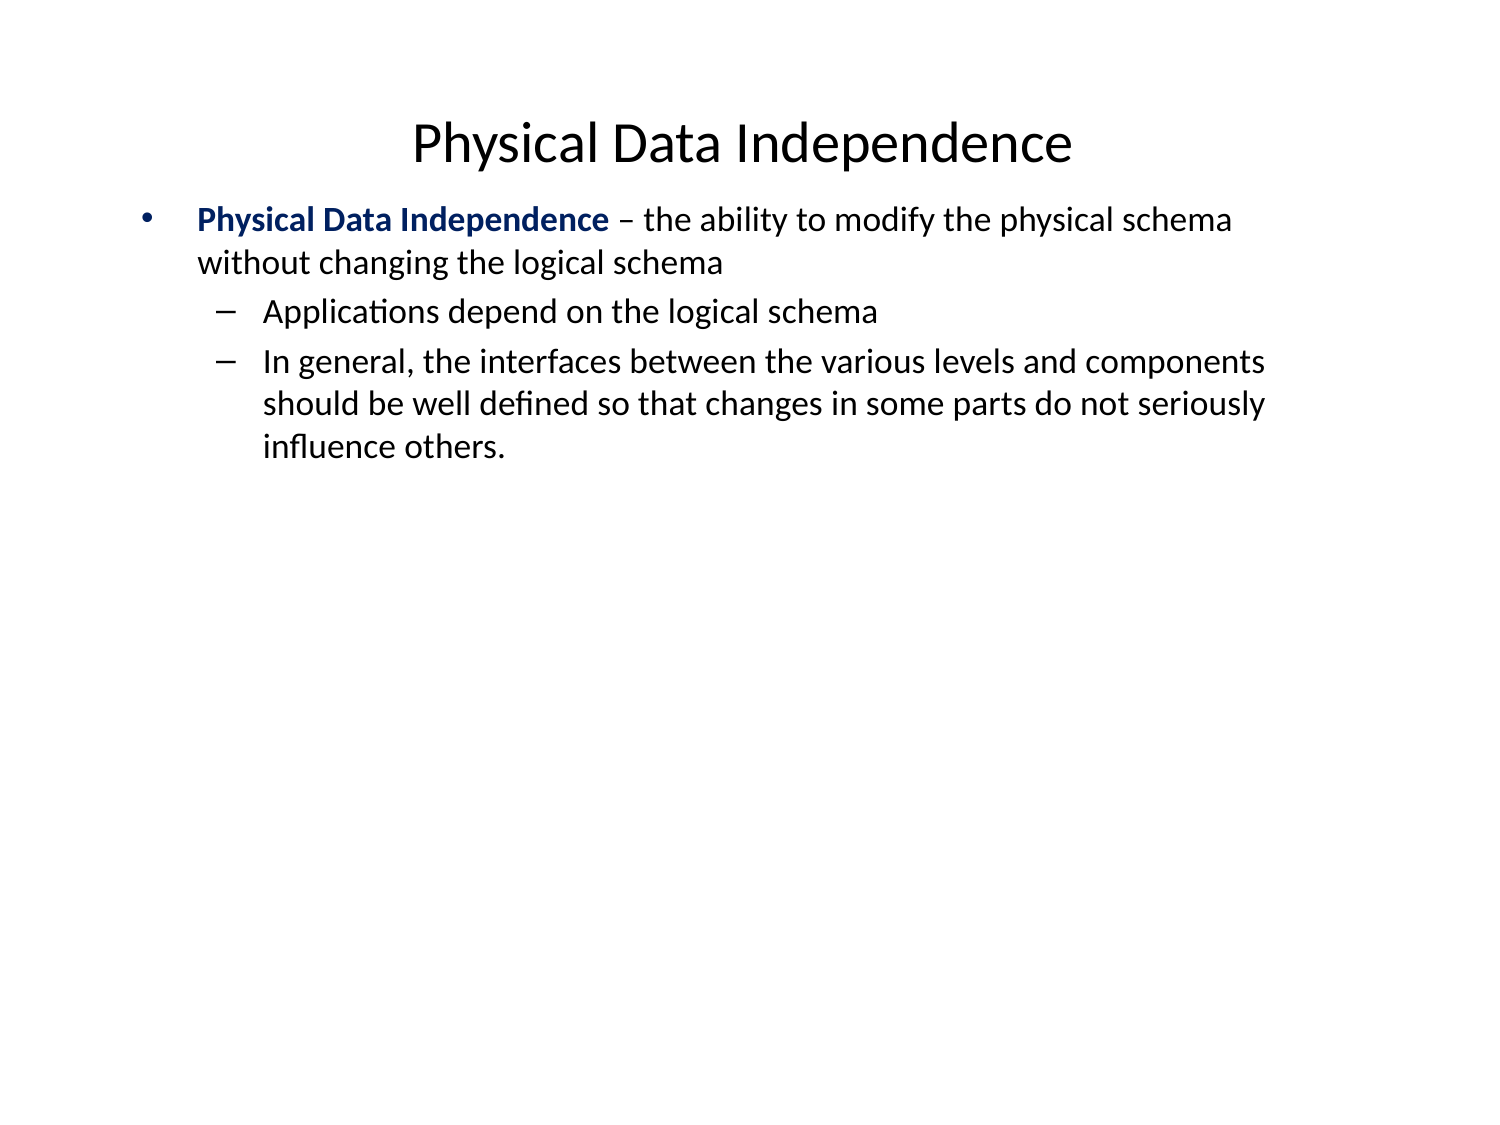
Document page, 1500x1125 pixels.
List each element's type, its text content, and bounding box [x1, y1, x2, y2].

title Physical Data Independence [75, 45, 1425, 233]
list Physical Data Independence – the ability to modify the physical schema without changing the logical schema Applications depend on the logical schema In general, the interfaces between the various levels and components should be well defined so that changes in some parts do not seriously influence others. [126, 188, 1366, 994]
